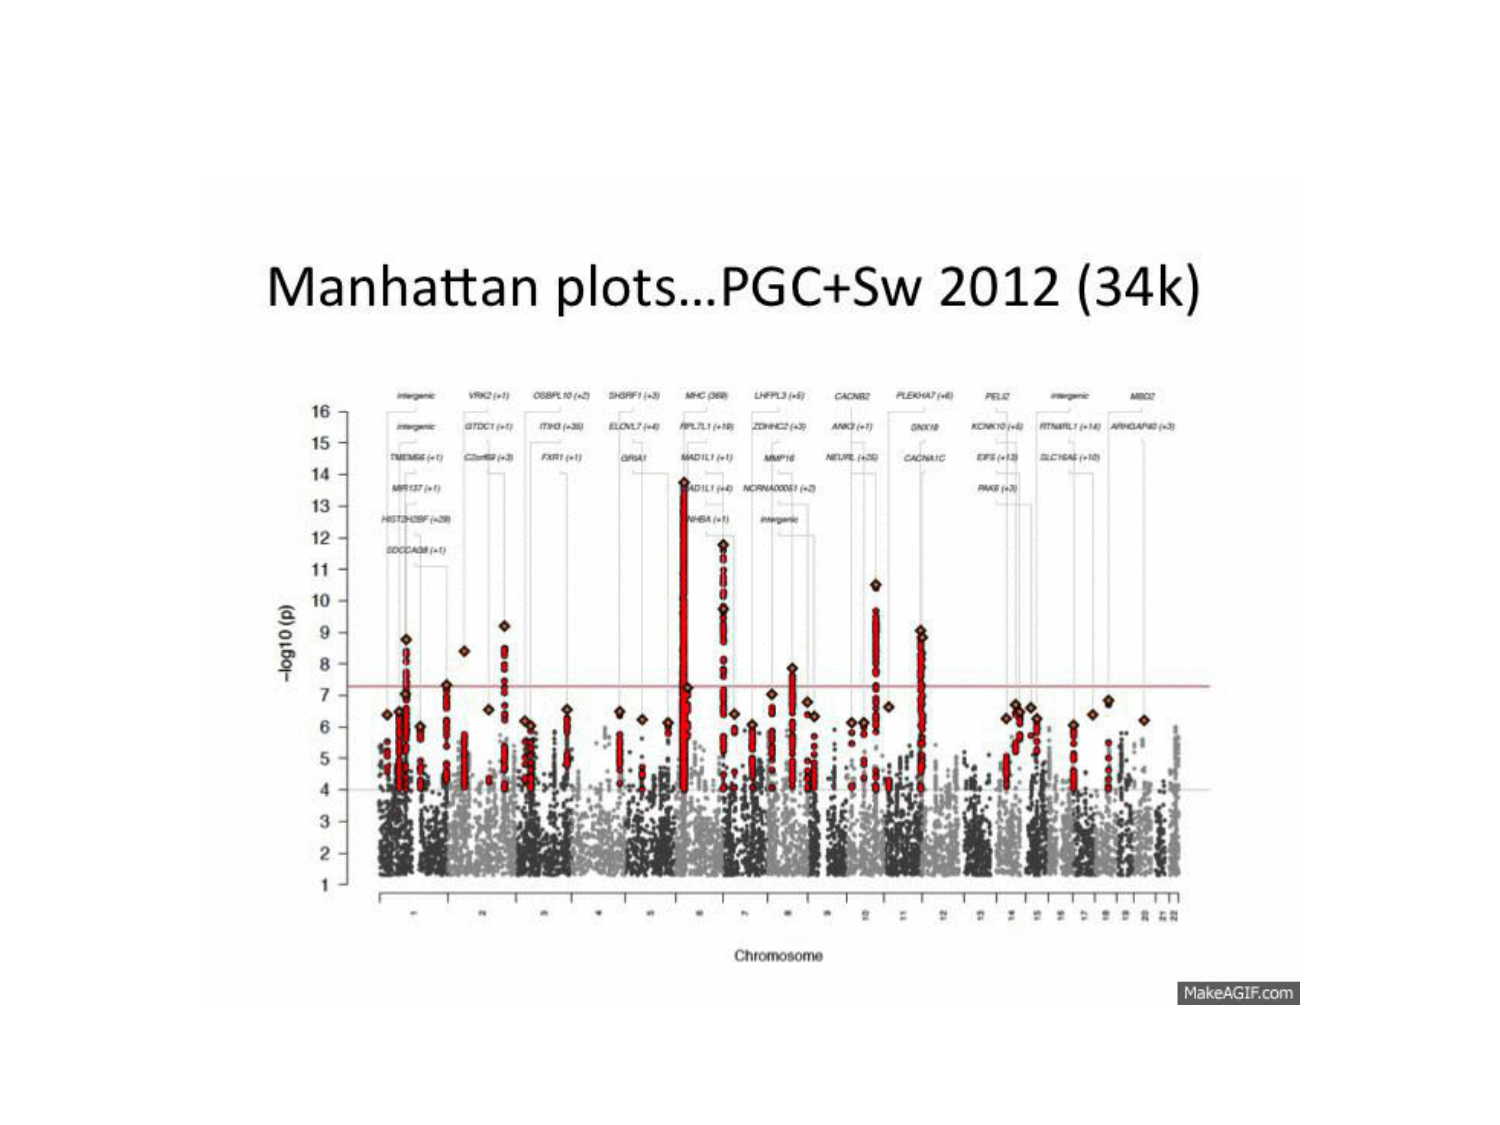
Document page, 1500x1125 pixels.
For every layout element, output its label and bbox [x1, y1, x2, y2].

list [0, 179, 1500, 1006]
